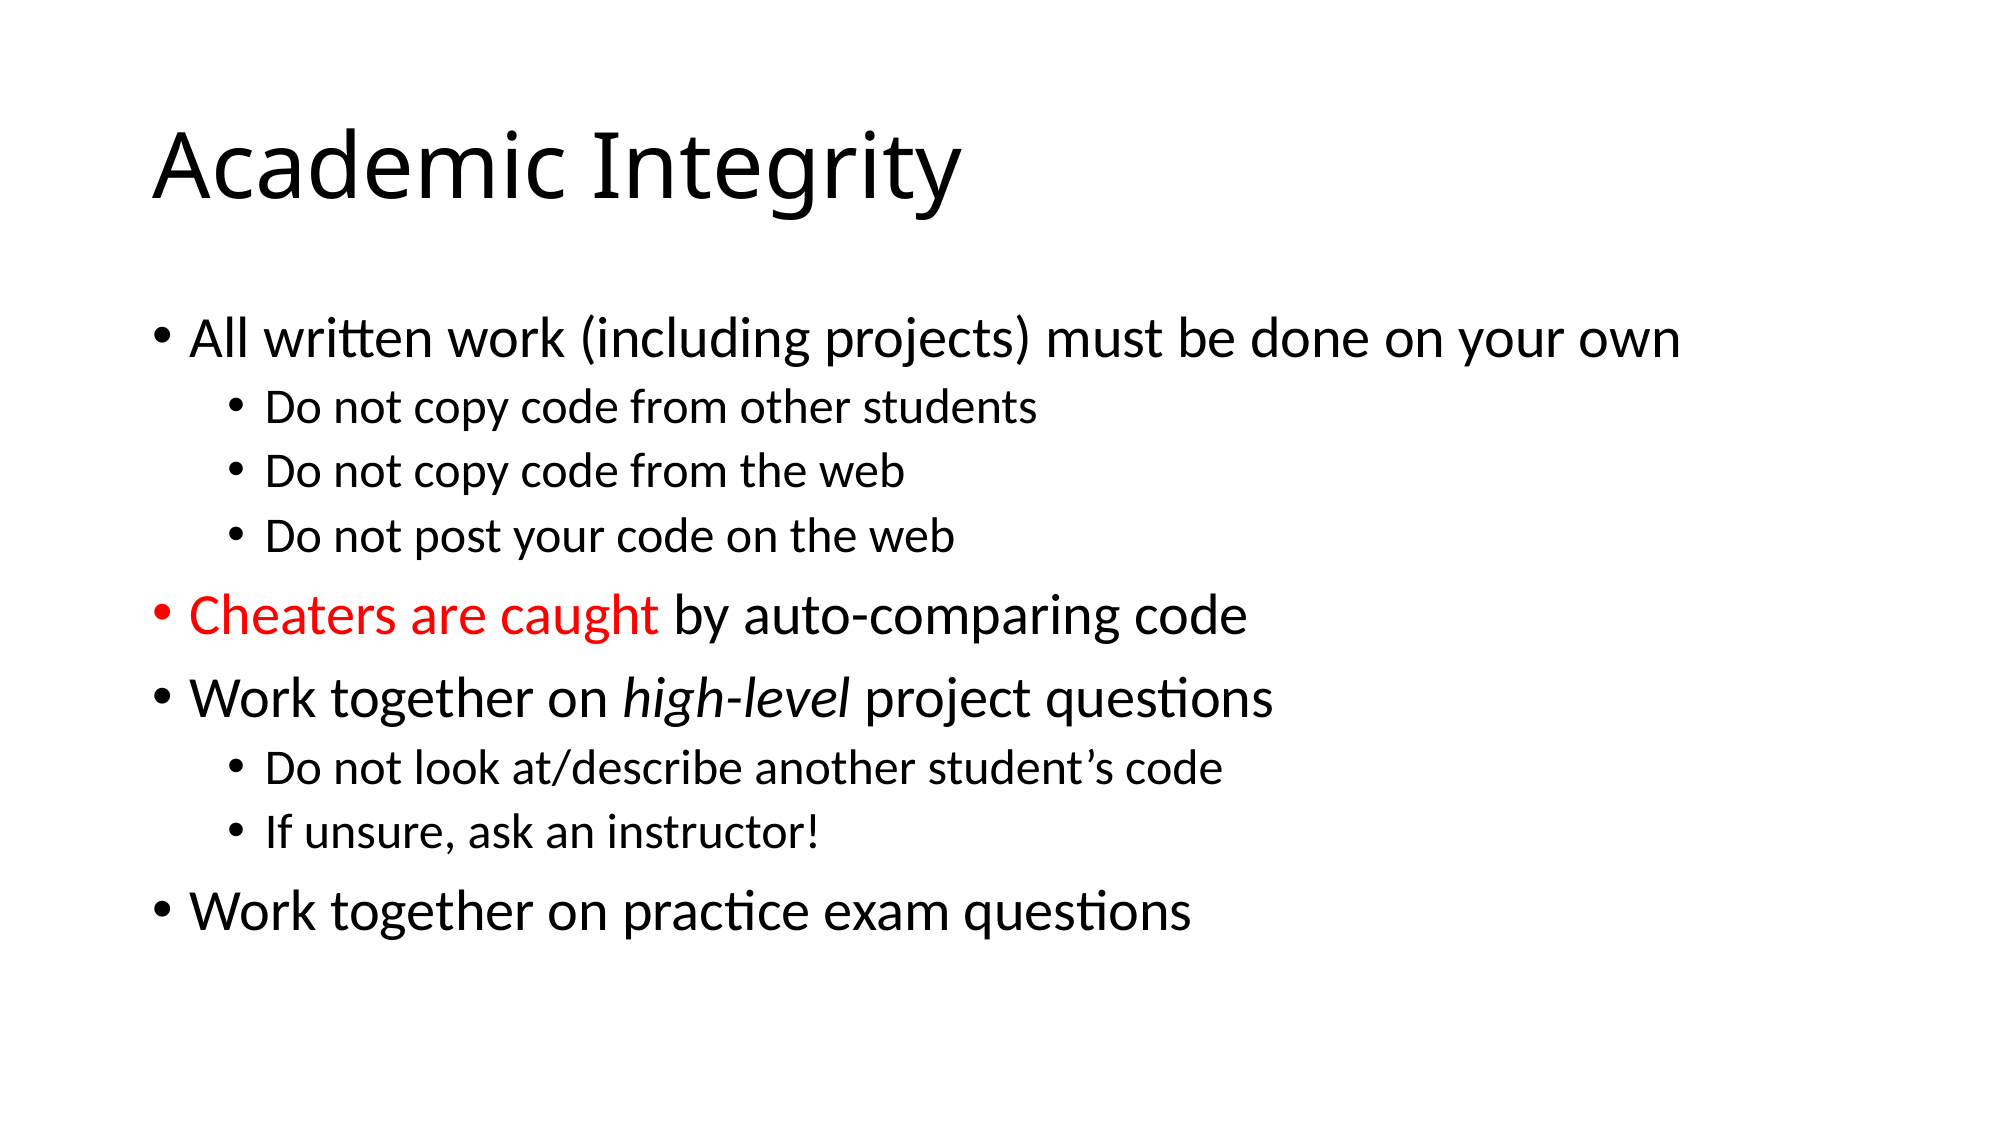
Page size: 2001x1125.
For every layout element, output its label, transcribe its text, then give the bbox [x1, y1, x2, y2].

list All written work (including projects) must be done on your own Do not copy code from other students Do not copy code from the web Do not post your code on the web Cheaters are caught by auto-comparing code Work together on high-level project questions Do not look at/describe another student’s code If unsure, ask an instructor! Work together on practice exam questions [137, 299, 1863, 1014]
title Academic Integrity [137, 59, 1863, 278]
